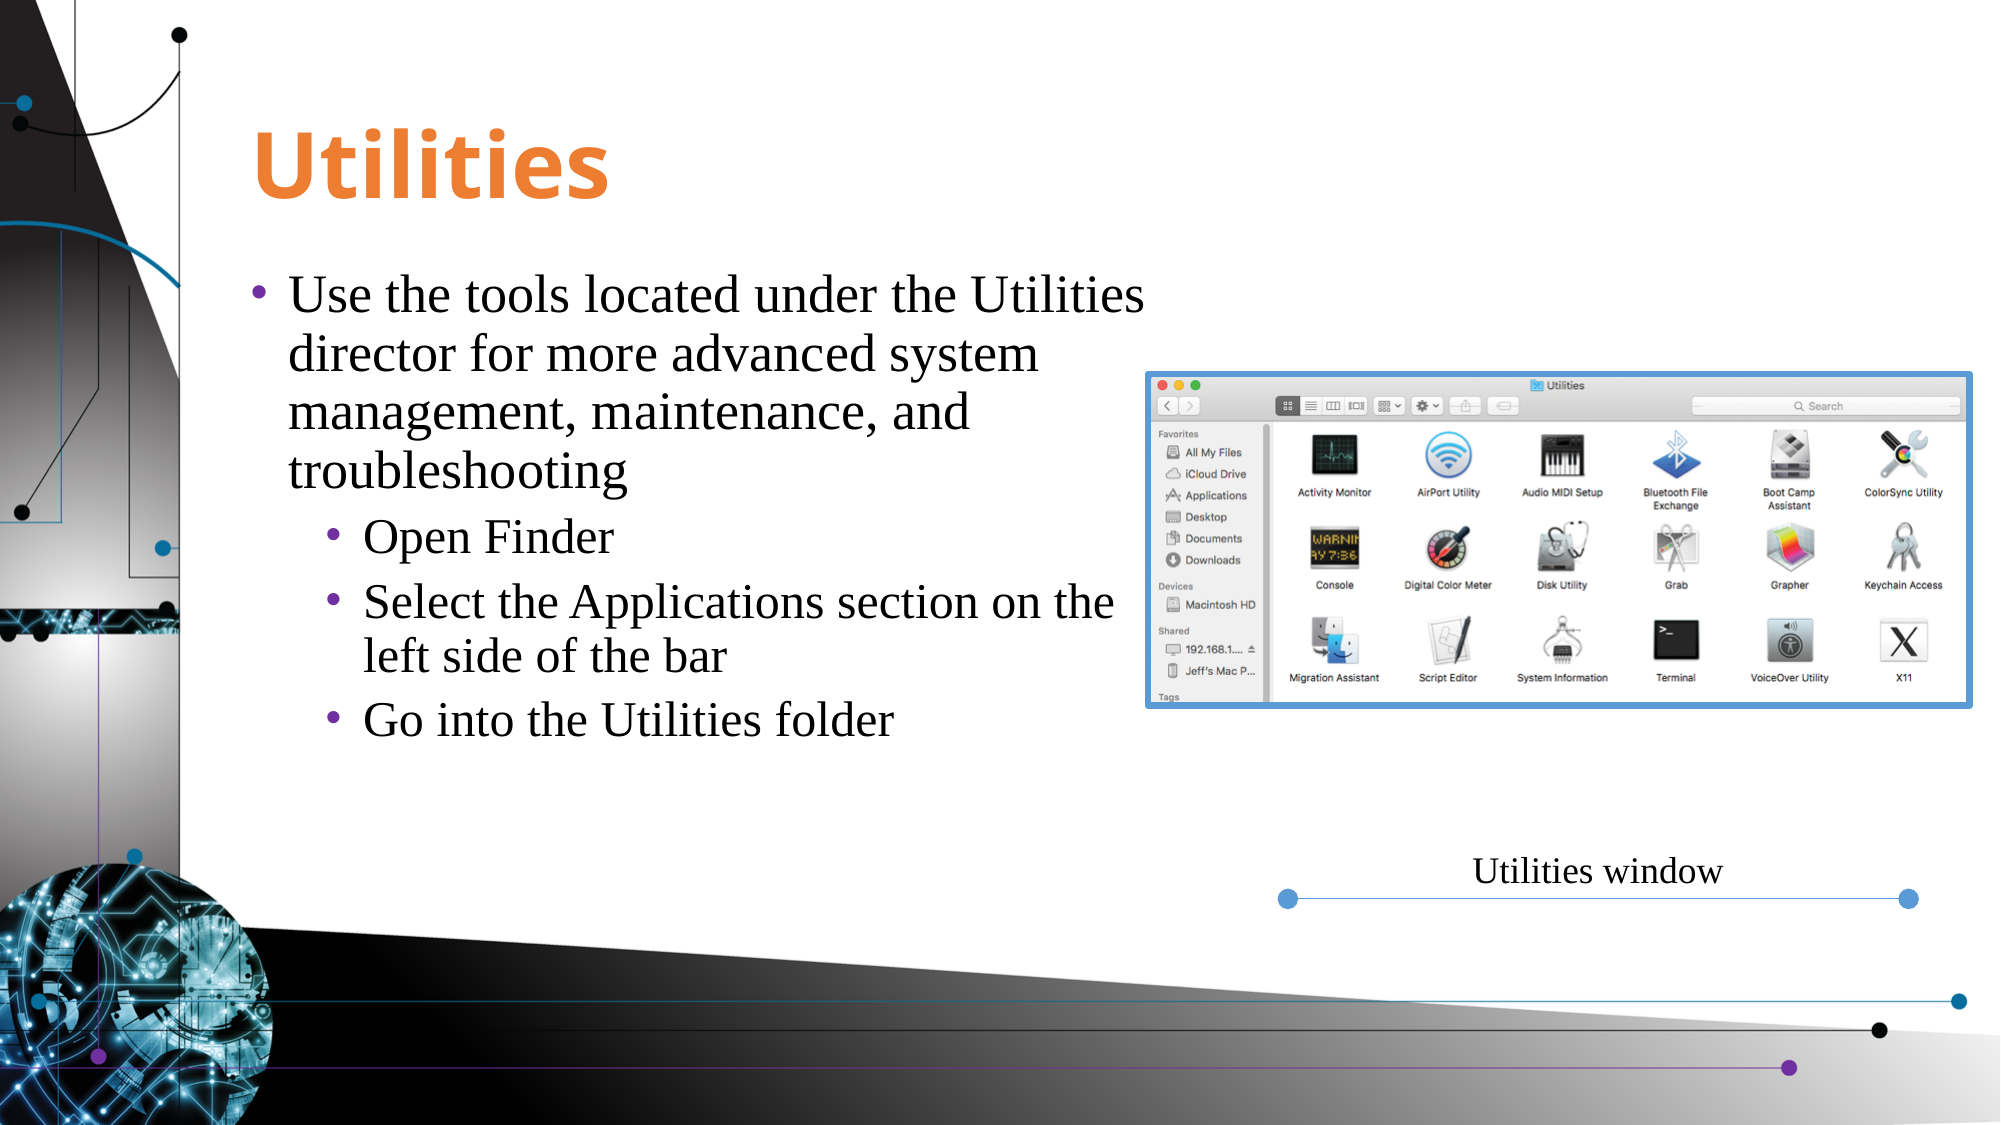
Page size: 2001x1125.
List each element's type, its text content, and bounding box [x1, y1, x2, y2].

list Use the tools located under the Utilities director for more advanced system management, maintenance, and troubleshooting Open Finder Select the Applications section on the left side of the bar Go into the Utilities folder [235, 258, 1186, 973]
picture [0, 0, 2001, 1125]
text_box Utilities window [1287, 838, 1909, 898]
title Utilities [235, 59, 1863, 278]
